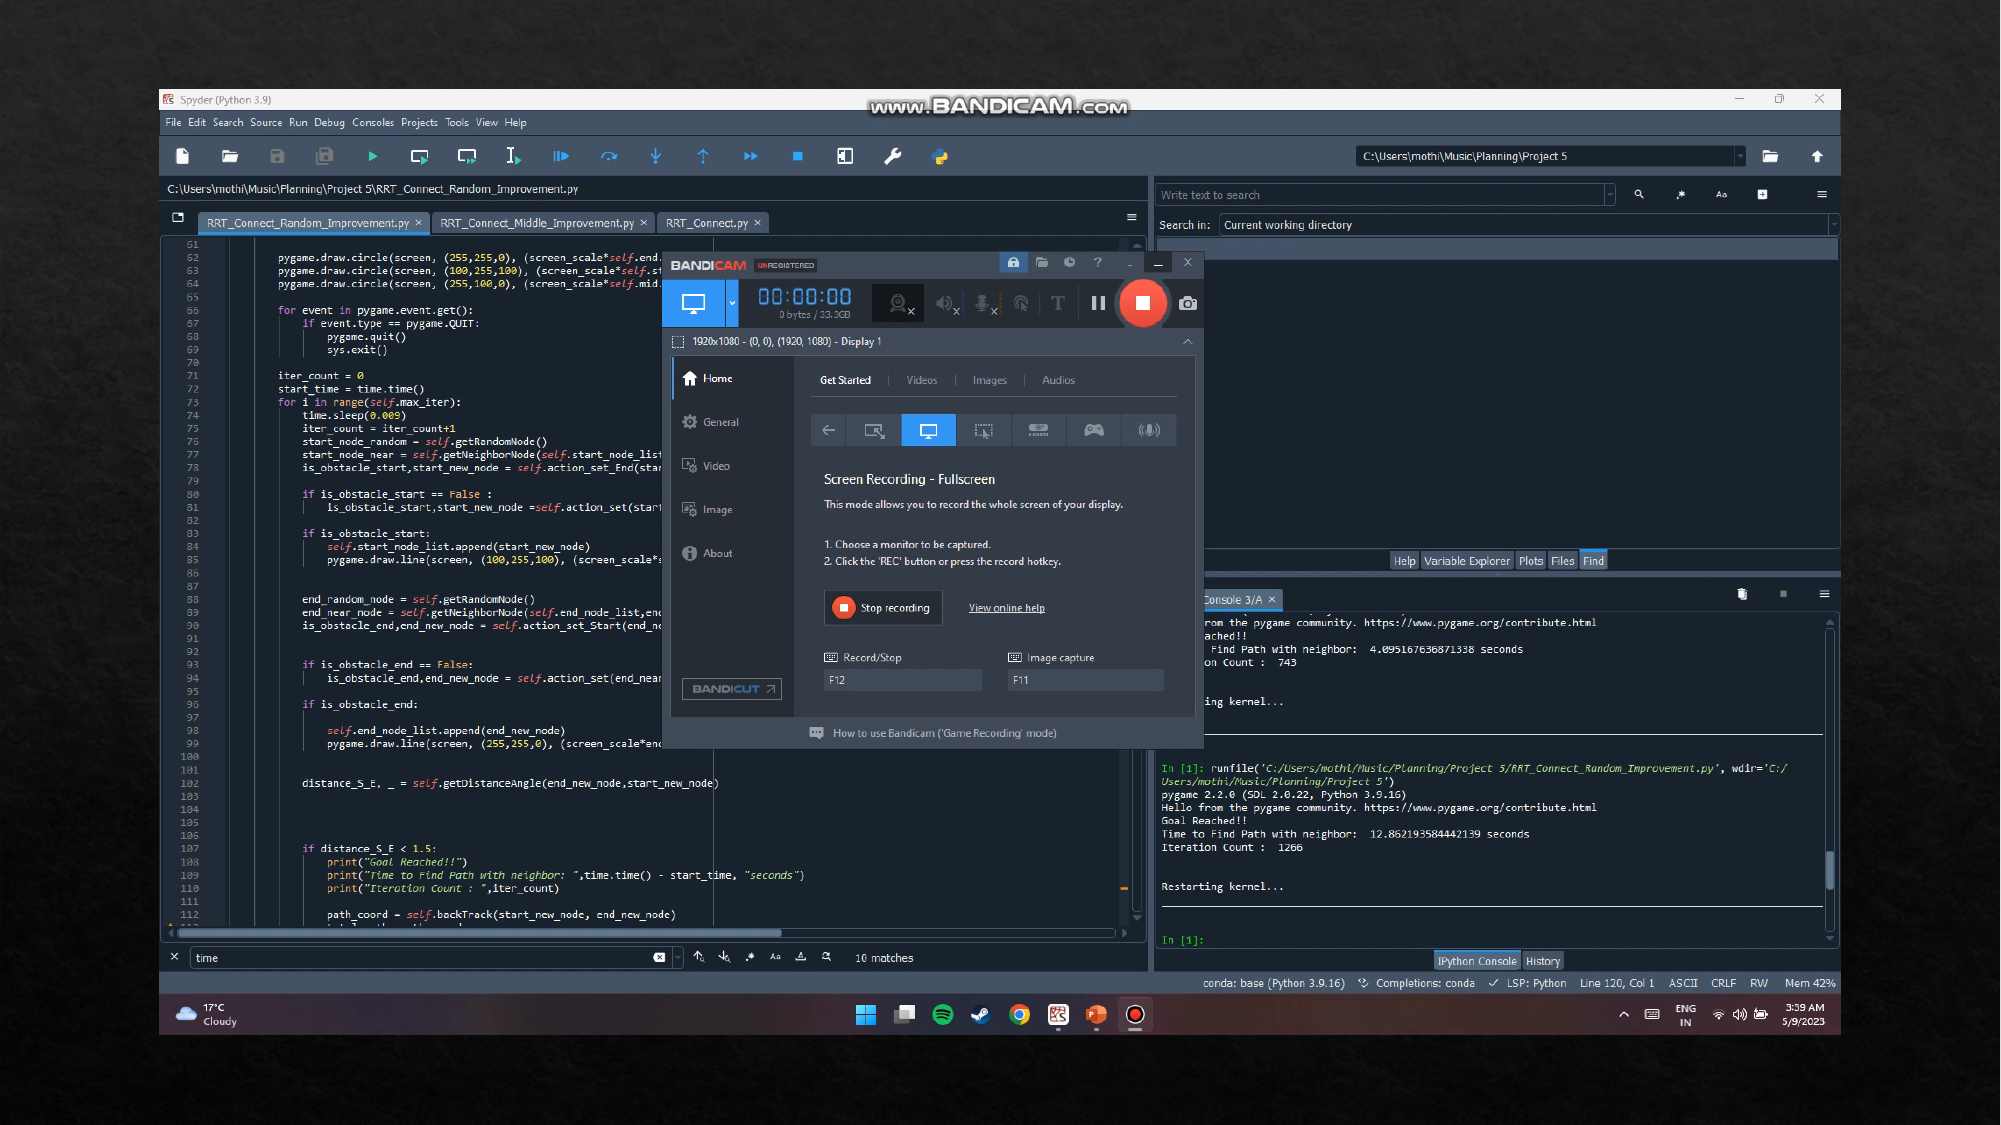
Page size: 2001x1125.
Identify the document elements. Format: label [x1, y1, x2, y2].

text_box [158, 88, 1842, 1037]
